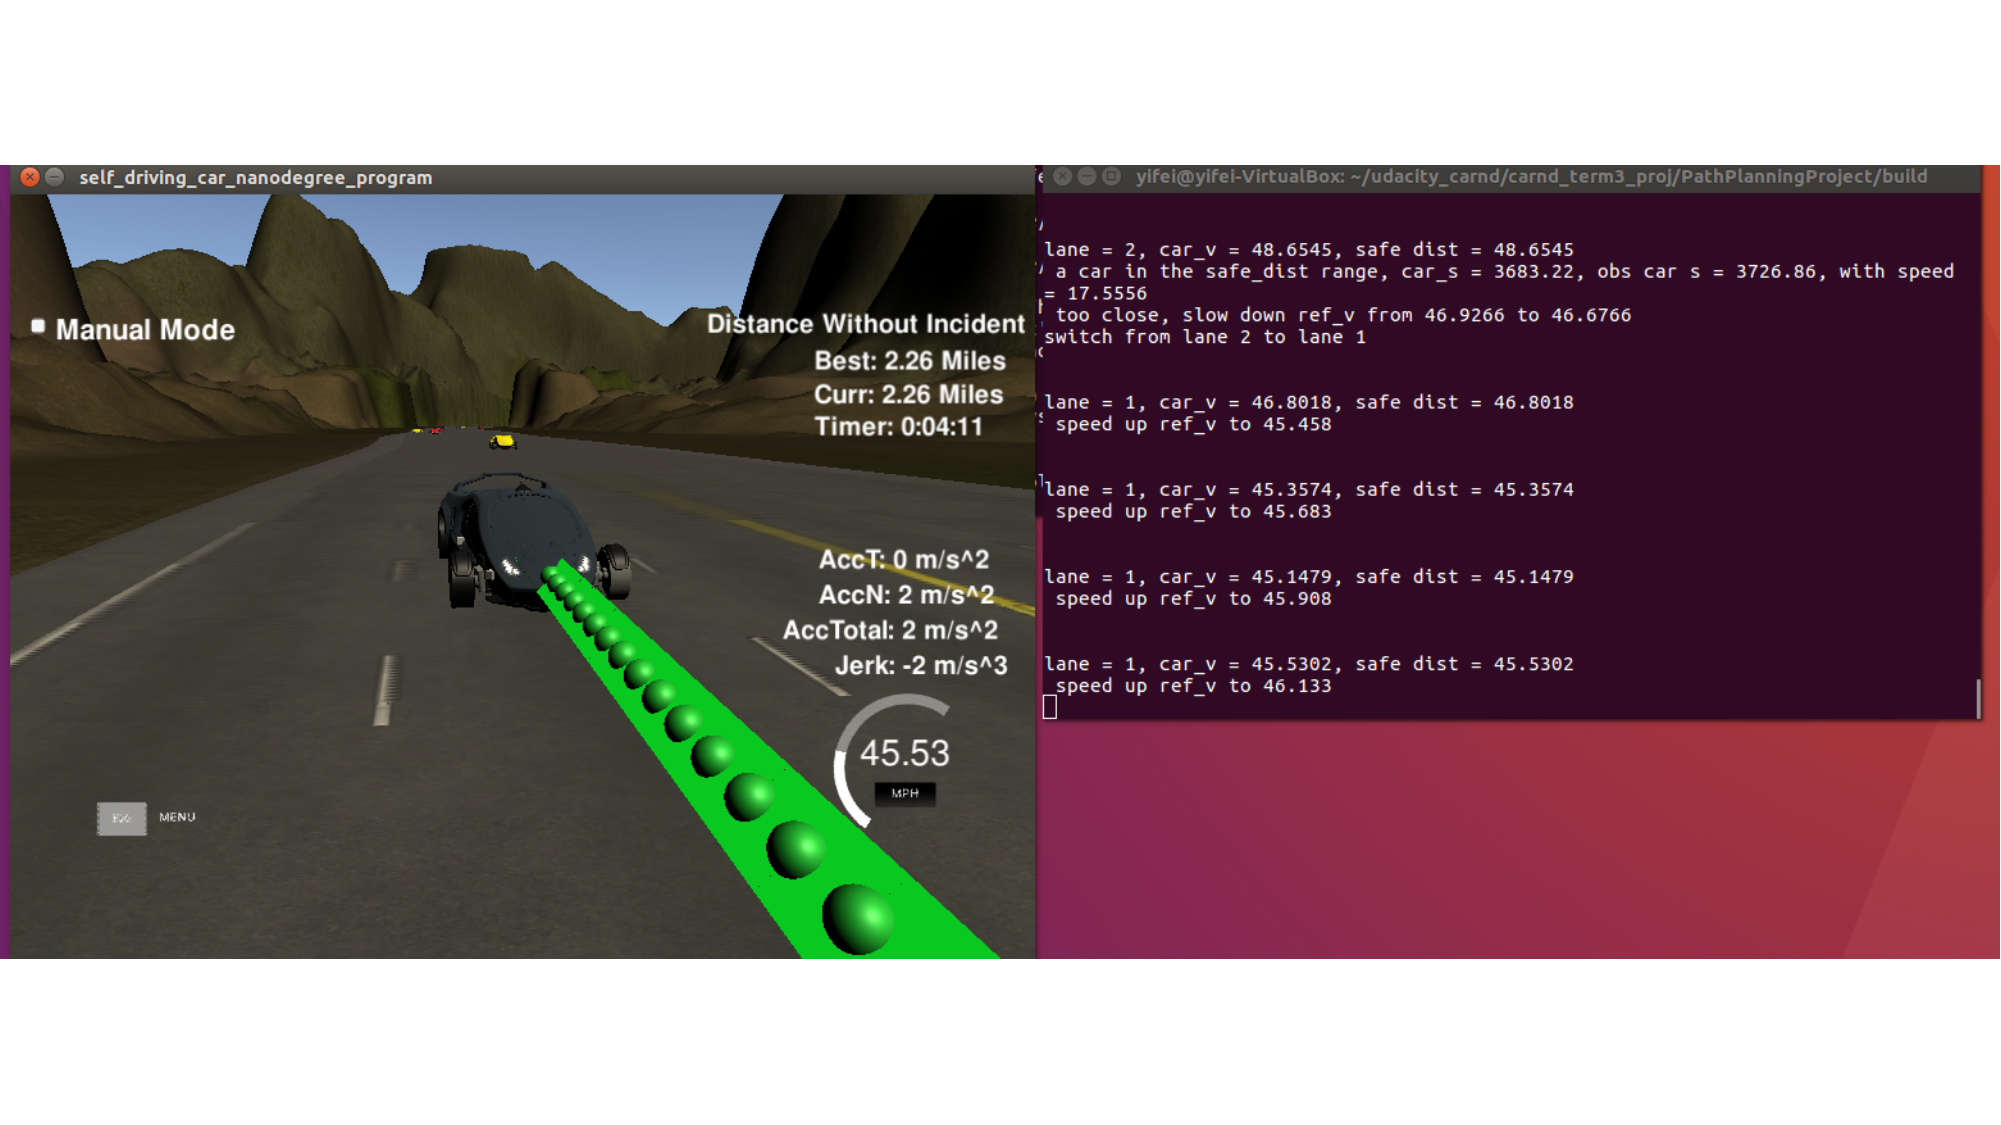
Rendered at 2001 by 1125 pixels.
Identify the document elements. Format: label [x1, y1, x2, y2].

picture [0, 165, 2000, 959]
